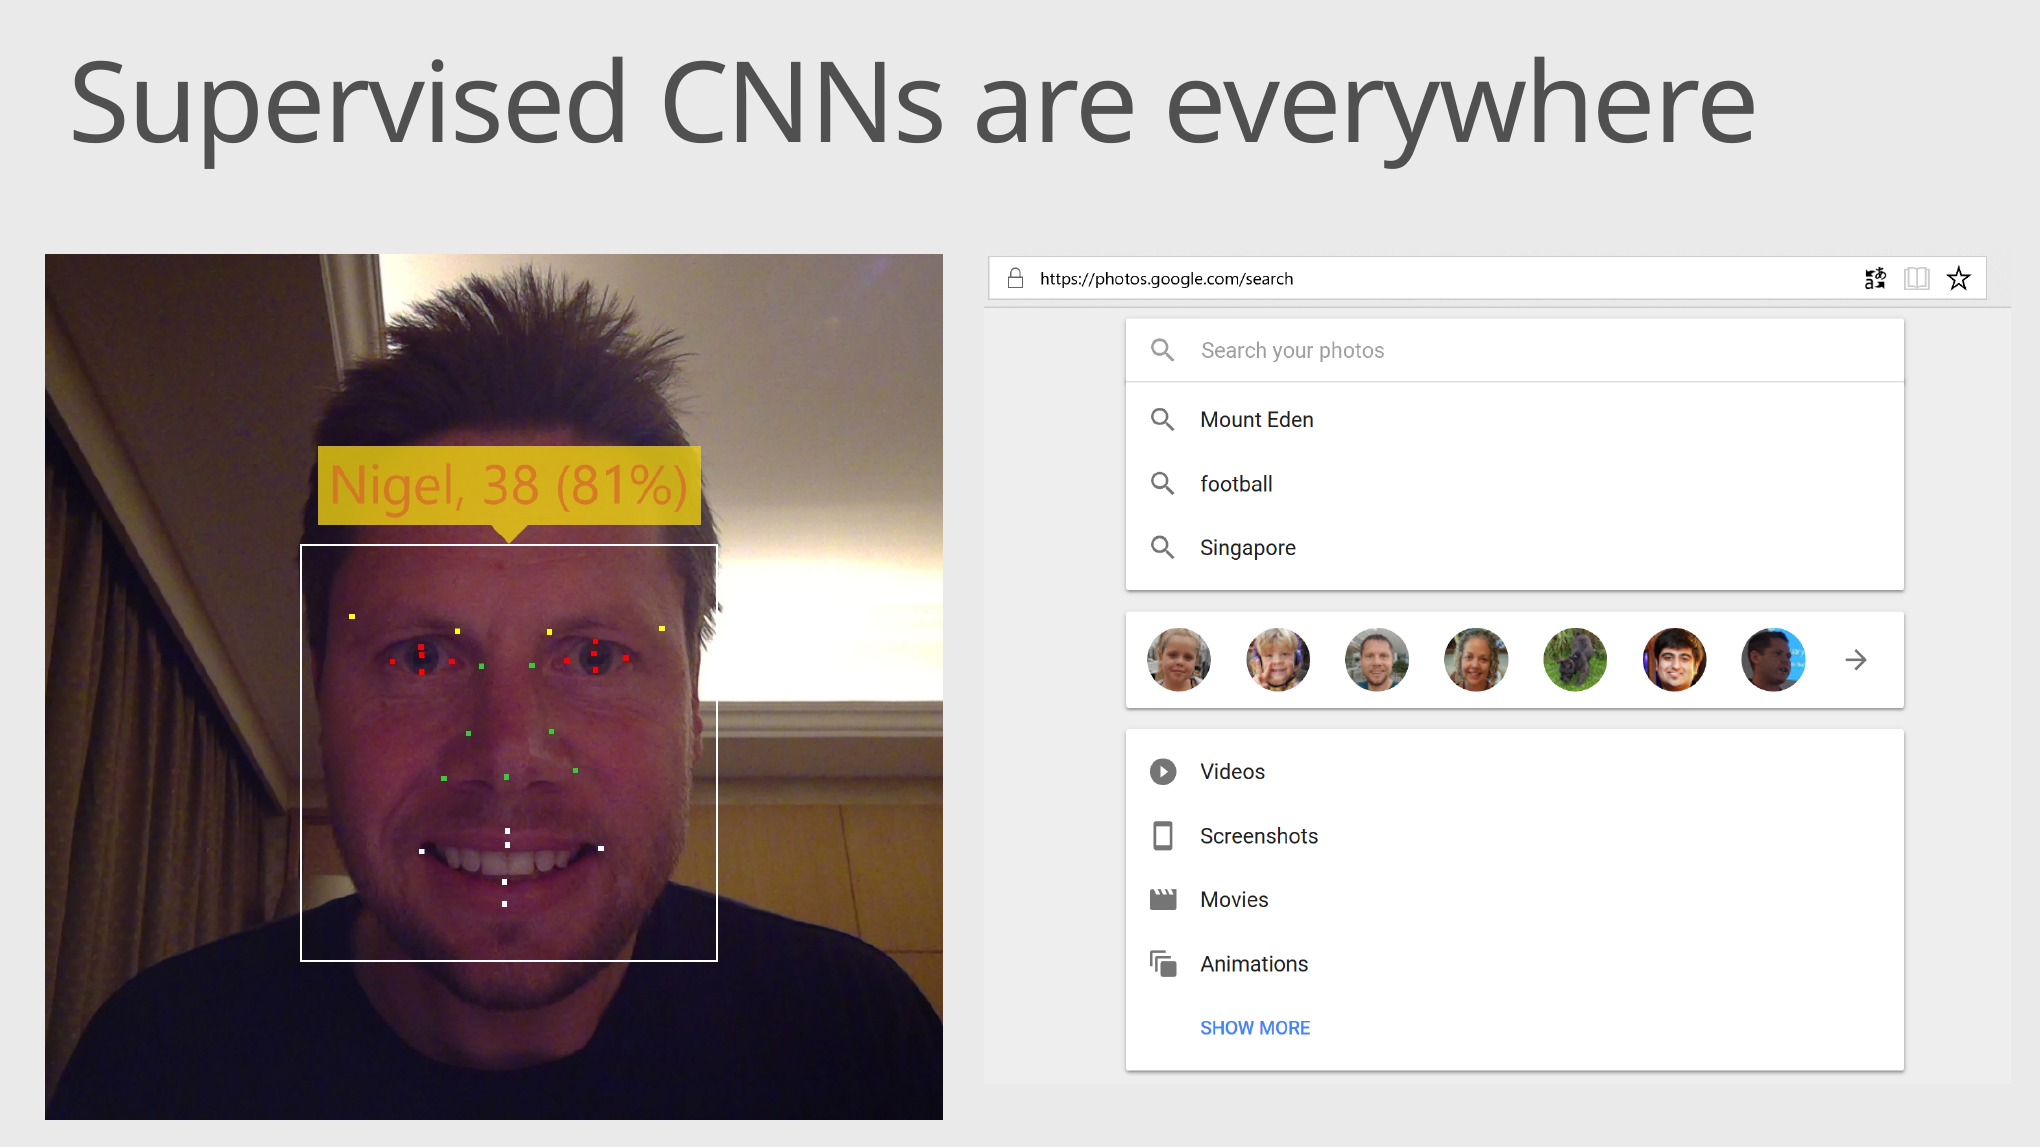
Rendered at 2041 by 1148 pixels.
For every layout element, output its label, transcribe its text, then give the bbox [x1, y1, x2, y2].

picture [44, 254, 943, 1120]
picture [984, 249, 2011, 1084]
title Supervised CNNs are everywhere [45, 30, 1805, 222]
